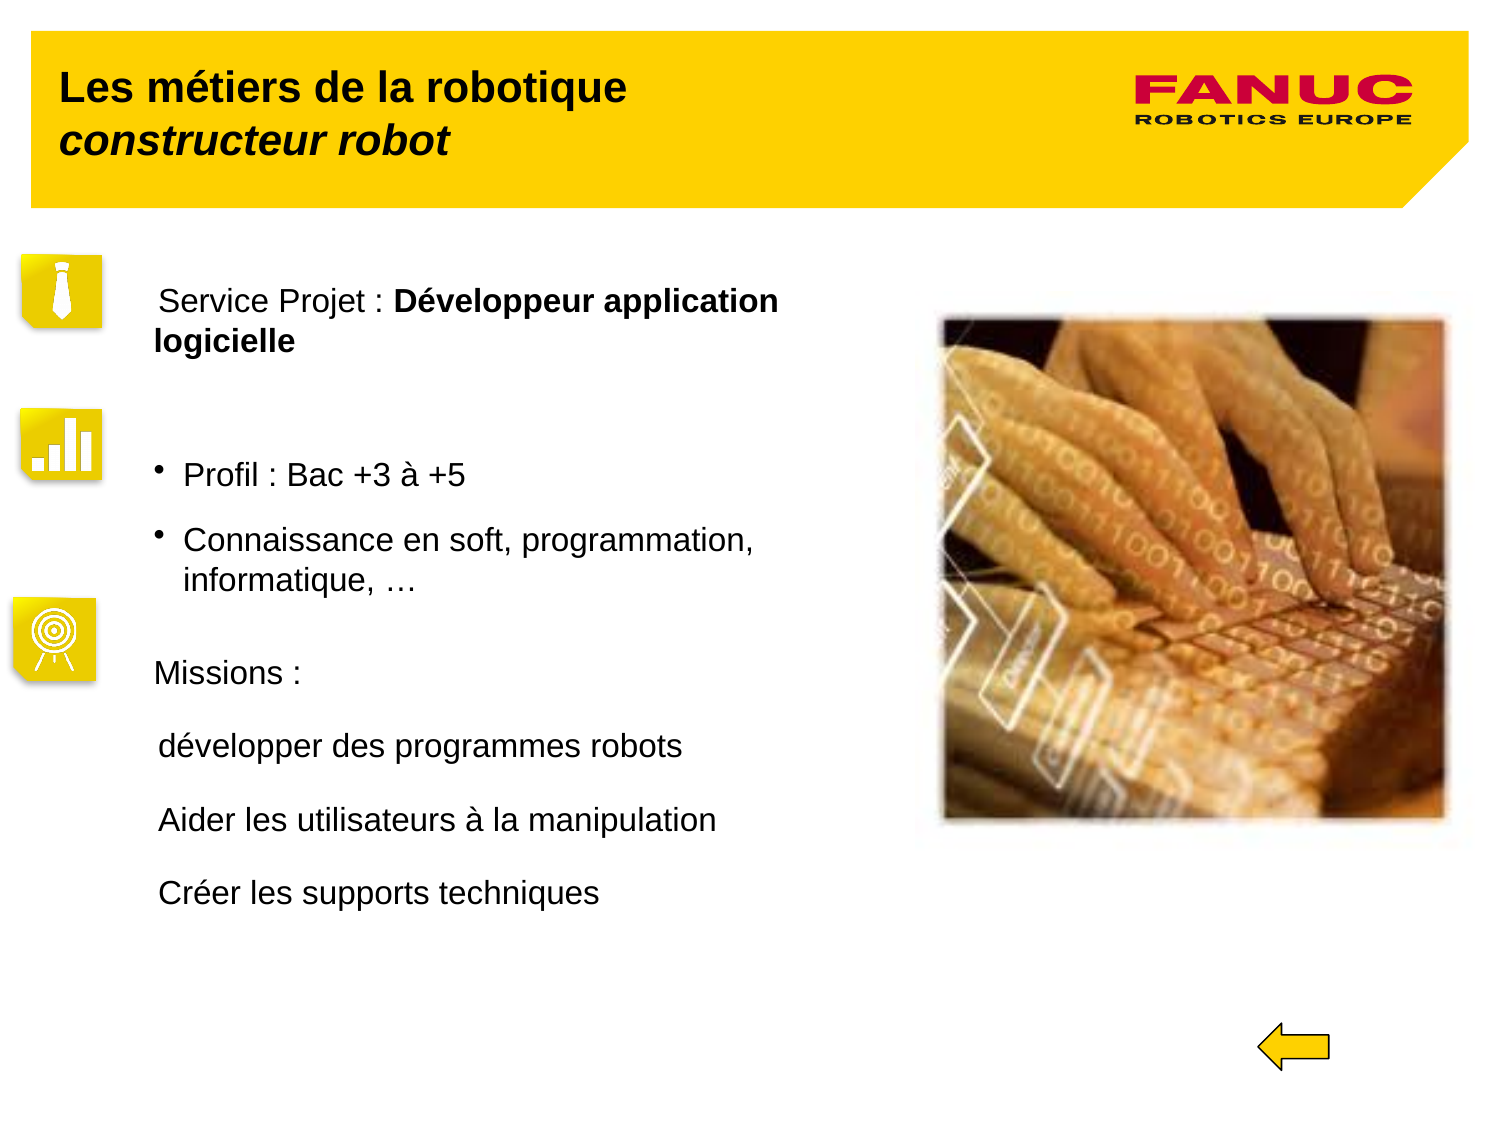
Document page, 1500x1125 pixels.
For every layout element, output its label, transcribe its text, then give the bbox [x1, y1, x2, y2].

list Service Projet : Développeur application logicielle Profil : Bac +3 à +5 Connaissance en soft, programmation, informatique, … Missions : développer des programmes robots Aider les utilisateurs à la manipulation Créer les supports techniques [123, 219, 940, 1096]
text_box [1257, 1023, 1329, 1071]
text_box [21, 254, 103, 329]
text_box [13, 597, 97, 682]
picture [915, 290, 1475, 851]
title Les métiers de la robotique constructeur robot [0, 0, 1500, 213]
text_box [20, 408, 103, 481]
